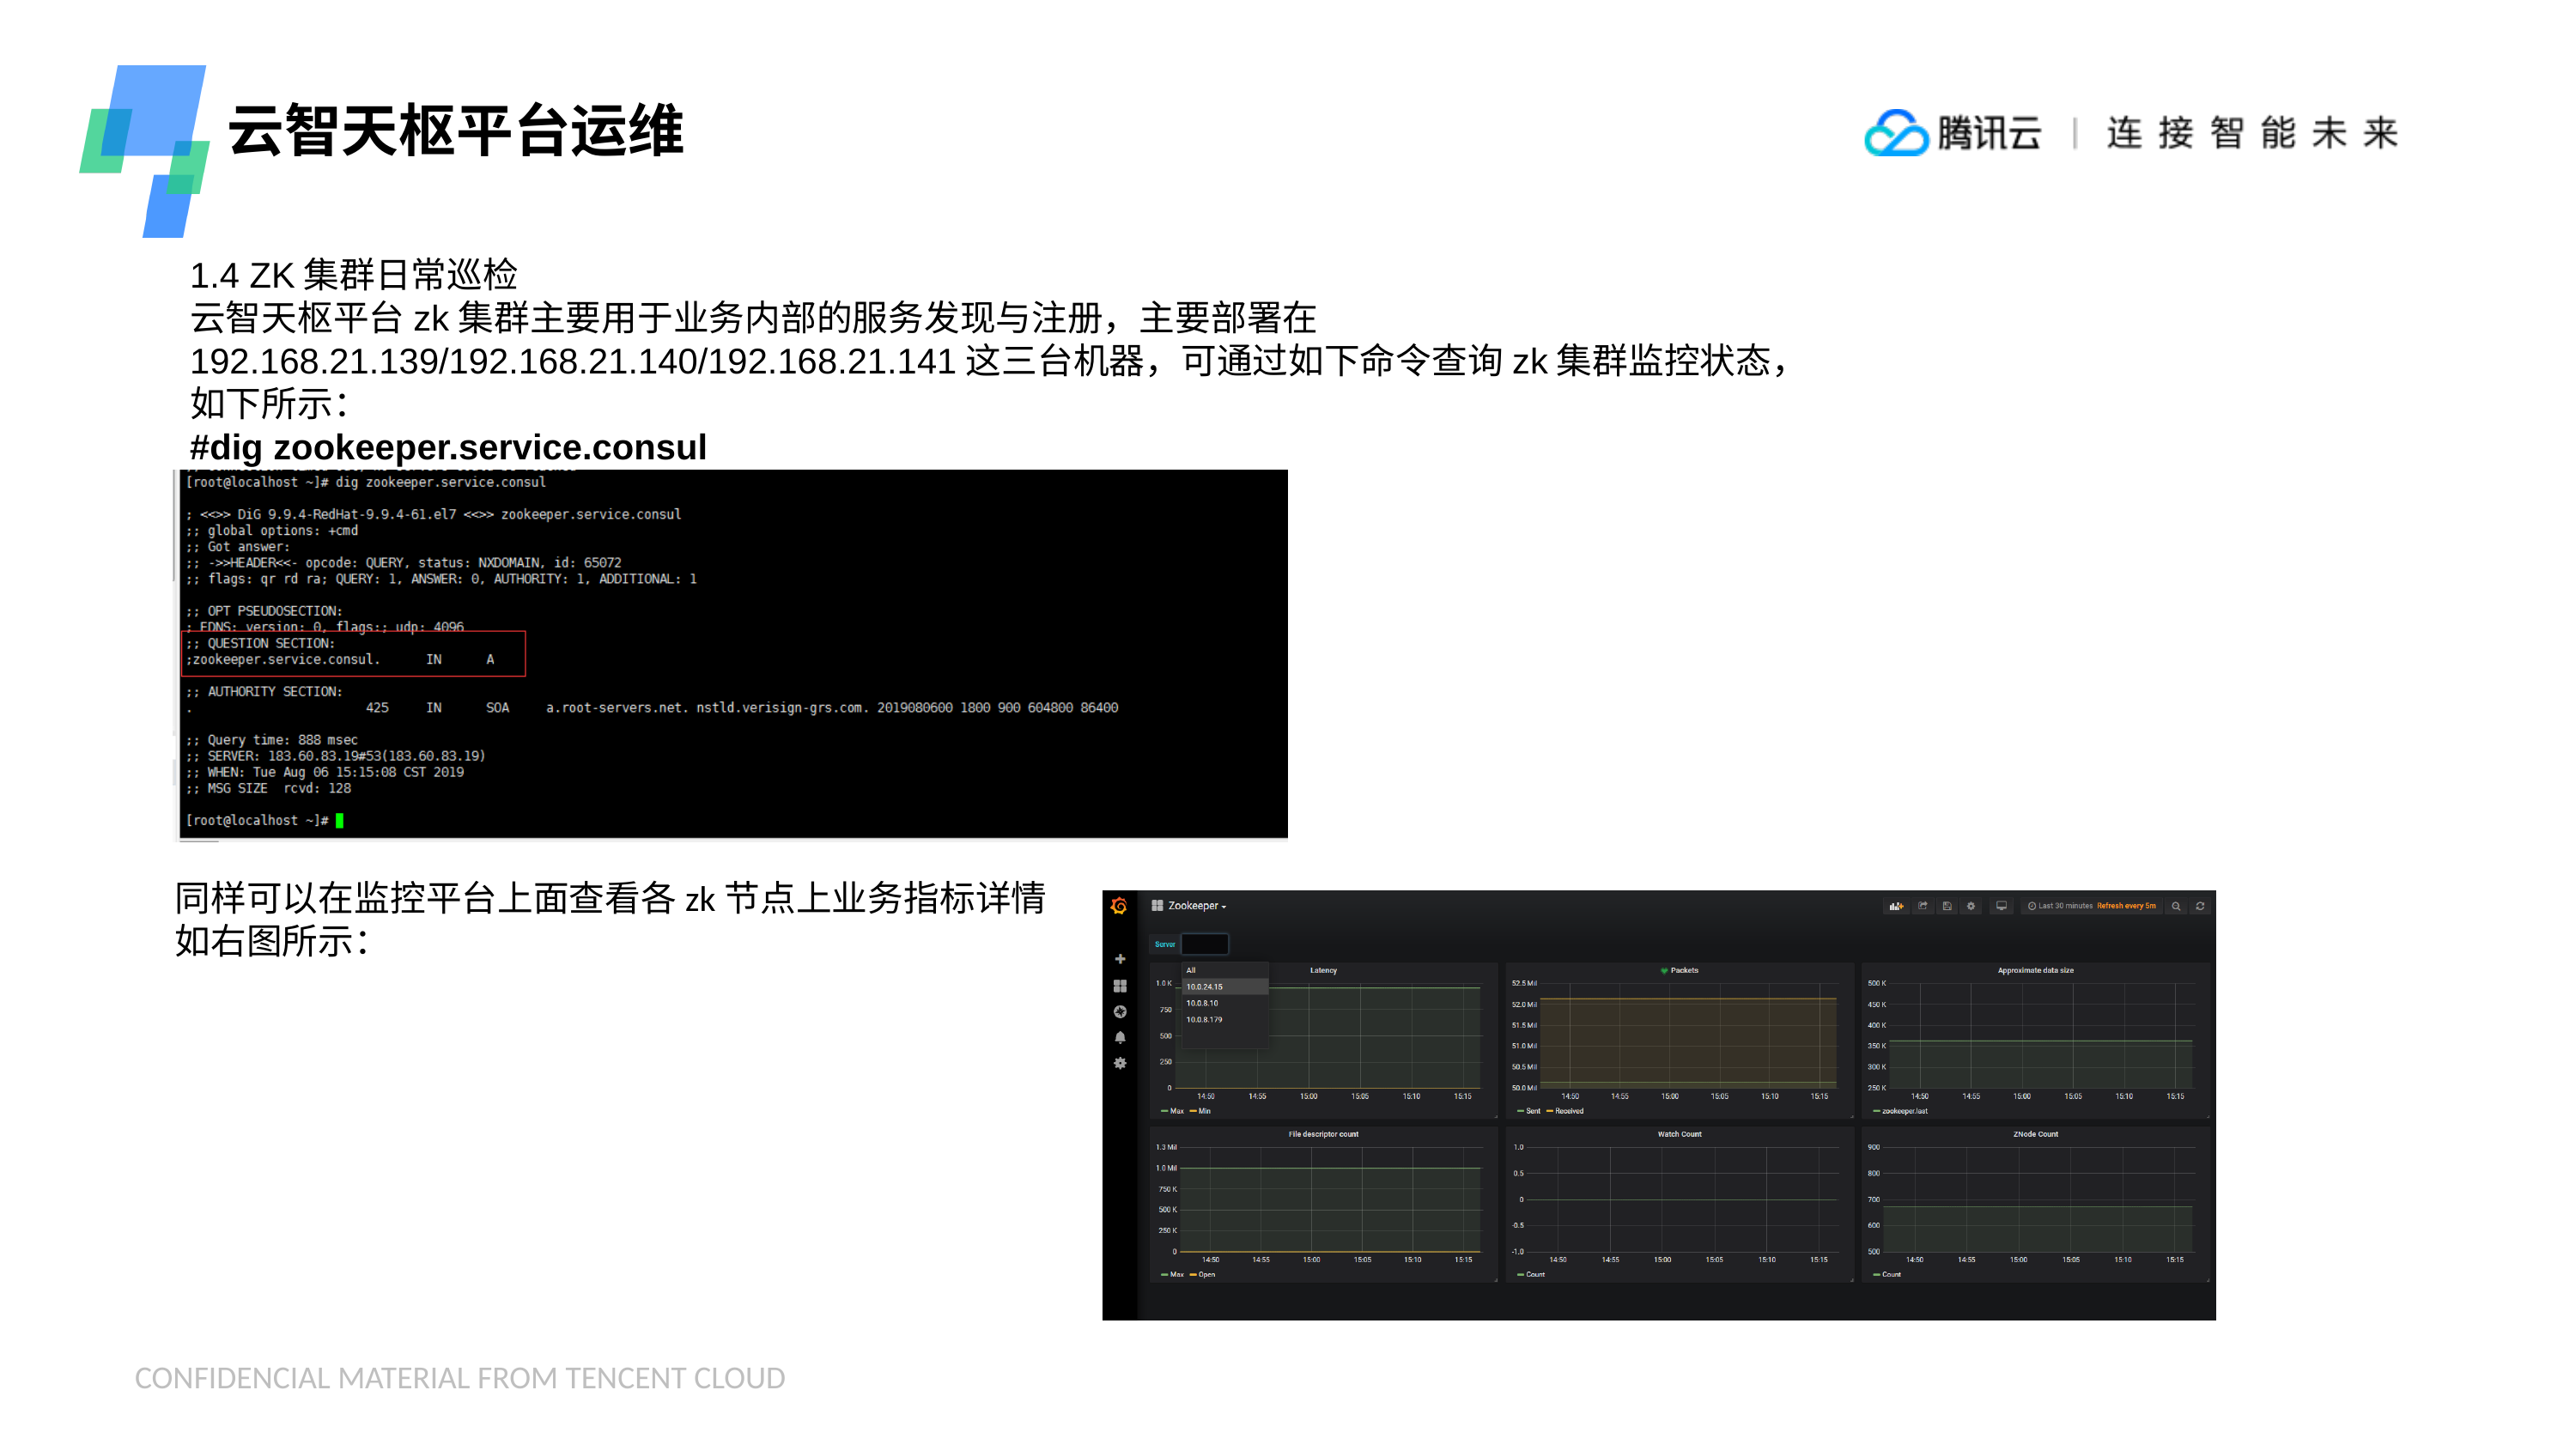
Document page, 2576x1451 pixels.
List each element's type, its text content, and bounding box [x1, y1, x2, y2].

text_box 同样可以在监控平台上面查看各zk节点上业务指标详情 如右图所示： [106, 869, 1394, 968]
text_box 1.4 ZK集群日常巡检 云智天枢平台zk集群主要用于业务内部的服务发现与注册，主要部署在 192.168.21.139/192.168.21.140/192.168.21.141这三台机器，可通过如下命令查询zk集群监控状态， 如下所示： #dig zookeeper.service.consul [177, 246, 2576, 603]
picture [1103, 890, 2216, 1320]
text_box 云智天枢平台运维 [215, 88, 1465, 170]
picture [1847, 109, 2423, 156]
picture [173, 470, 1288, 842]
picture [79, 65, 215, 238]
text_box CONFIDENCIAL MATERIAL FROM TENCENT CLOUD [122, 1350, 799, 1402]
